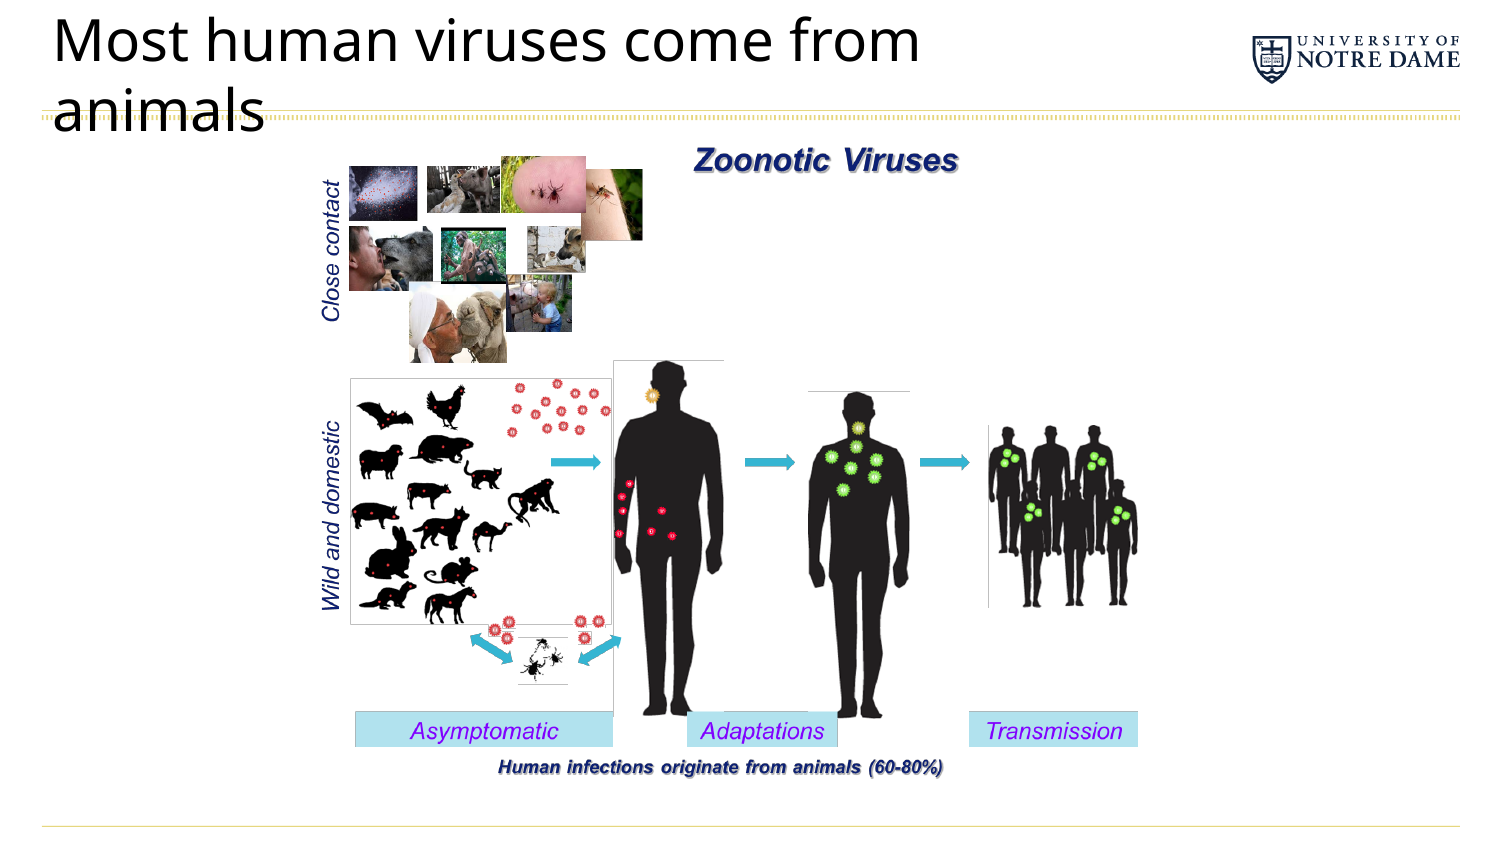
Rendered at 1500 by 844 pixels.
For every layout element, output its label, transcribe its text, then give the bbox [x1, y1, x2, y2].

picture [0, 0, 1500, 844]
title Most human viruses come from animals [37, 33, 1138, 113]
